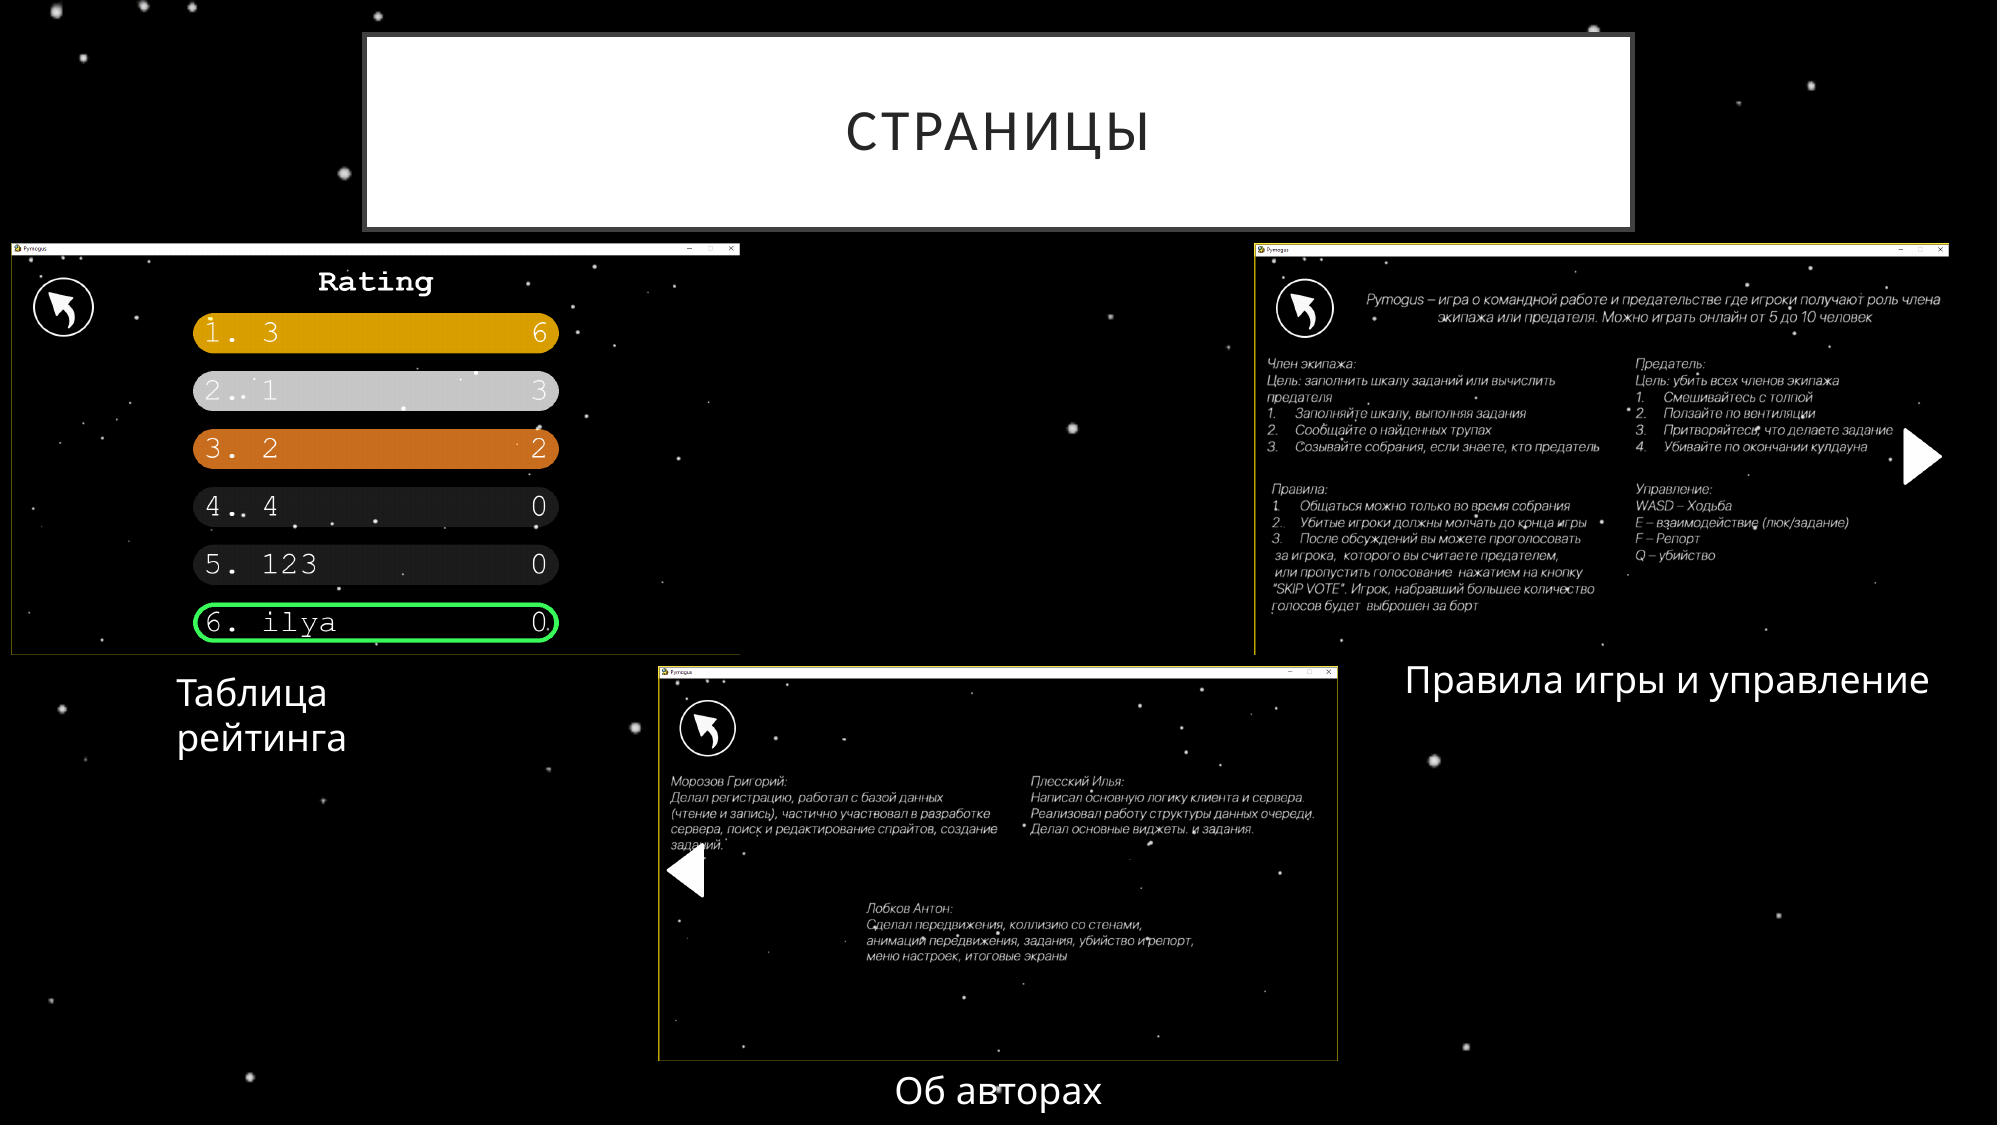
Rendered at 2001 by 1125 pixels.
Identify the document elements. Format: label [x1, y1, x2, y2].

picture [658, 666, 1338, 1061]
list [0, 0, 1997, 1125]
picture [11, 243, 740, 655]
picture [1254, 243, 1949, 655]
